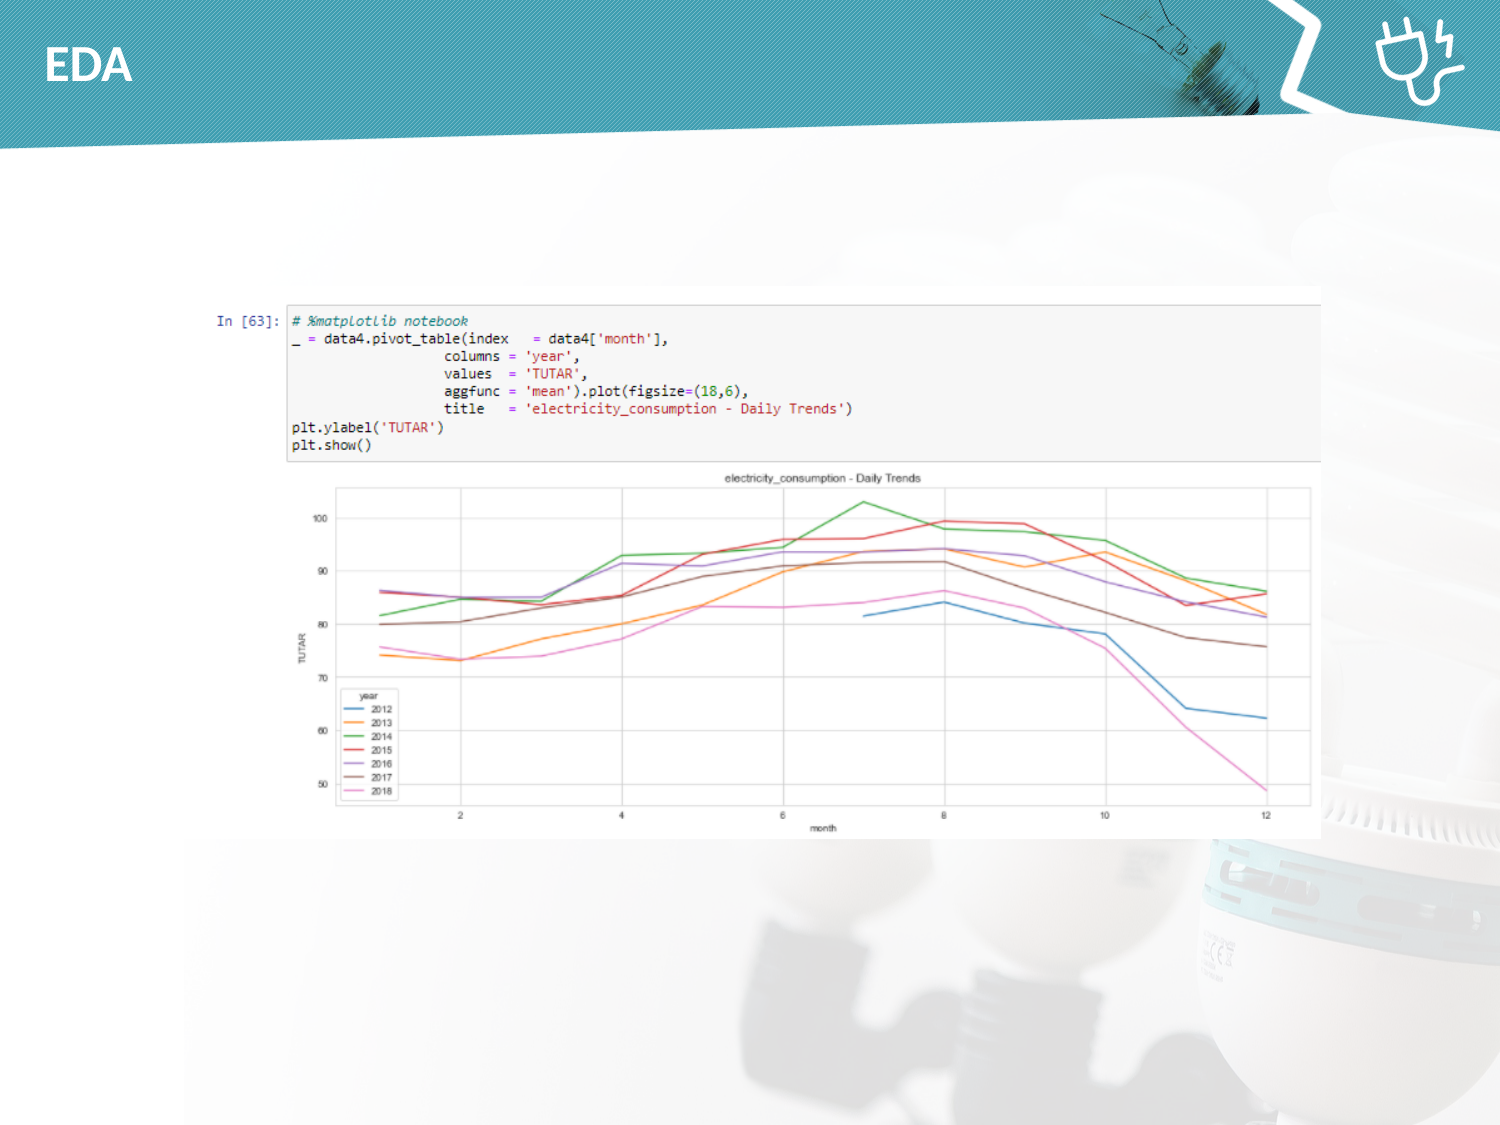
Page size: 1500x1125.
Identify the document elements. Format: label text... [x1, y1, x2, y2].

picture [0, 0, 1500, 1125]
title EDA [29, 0, 1287, 127]
